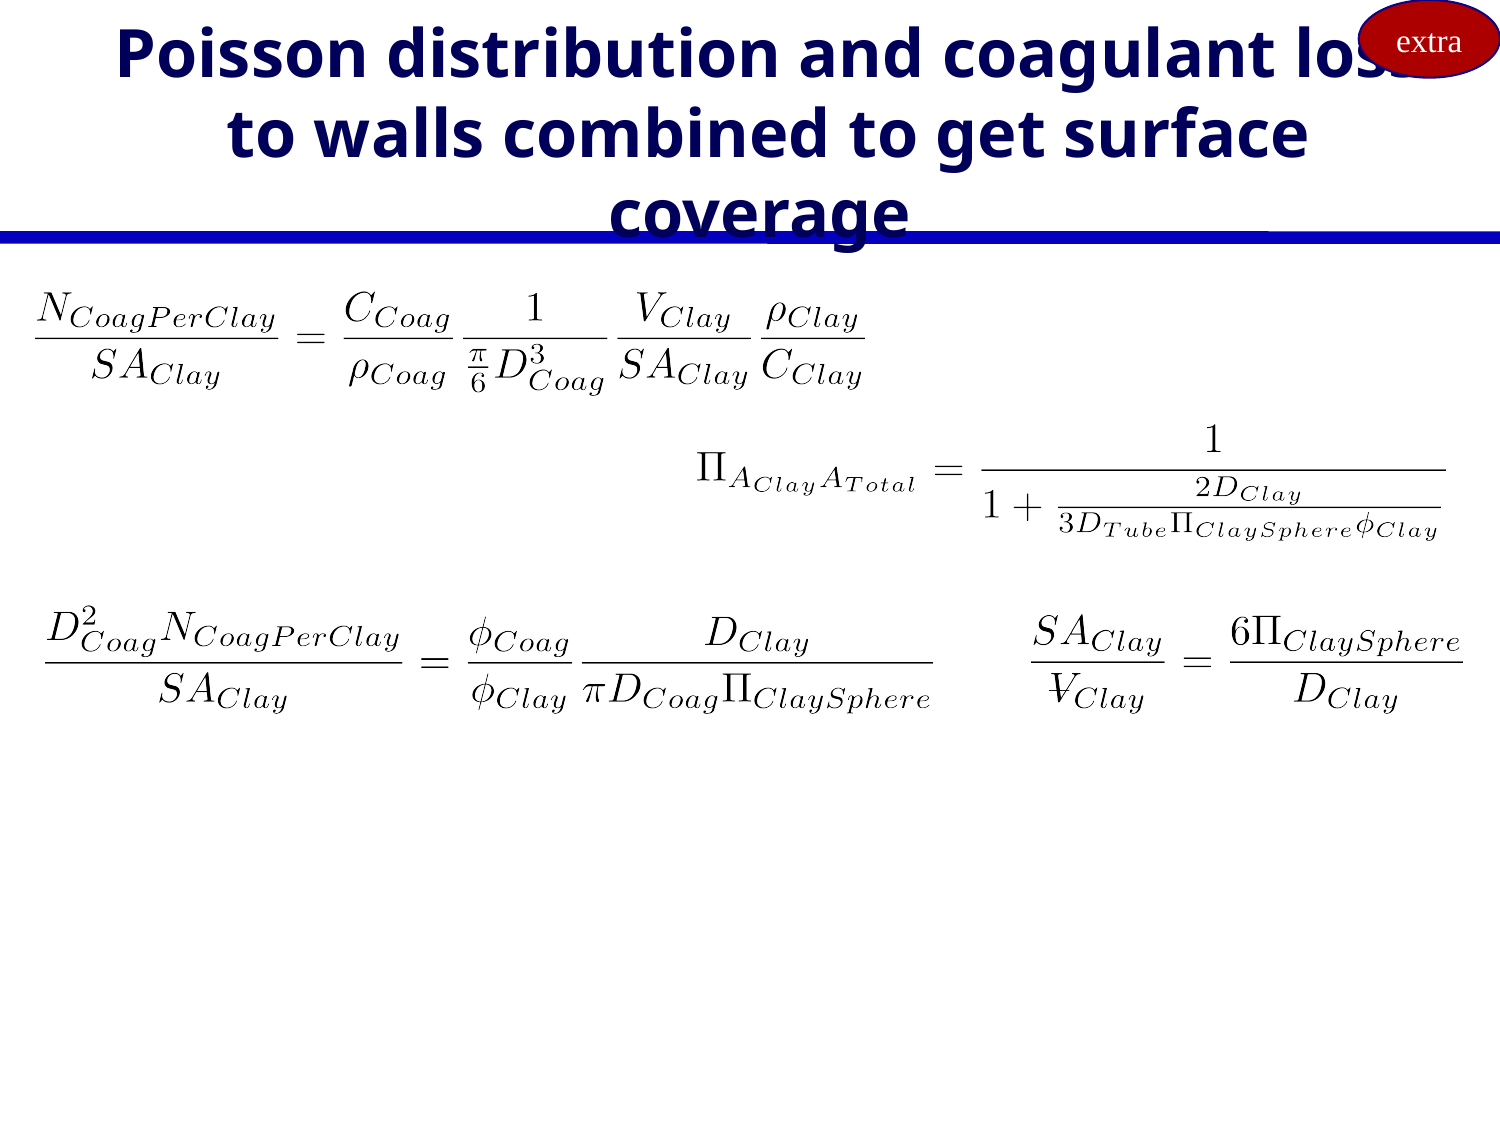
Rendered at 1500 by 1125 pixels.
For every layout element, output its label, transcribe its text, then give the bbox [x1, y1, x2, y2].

picture [44, 605, 933, 715]
picture [35, 291, 865, 396]
picture [1030, 614, 1463, 714]
title Poisson distribution and coagulant loss to walls combined to get surface coverage [75, 37, 1463, 225]
text_box extra [1358, 0, 1500, 78]
picture [697, 424, 1446, 541]
